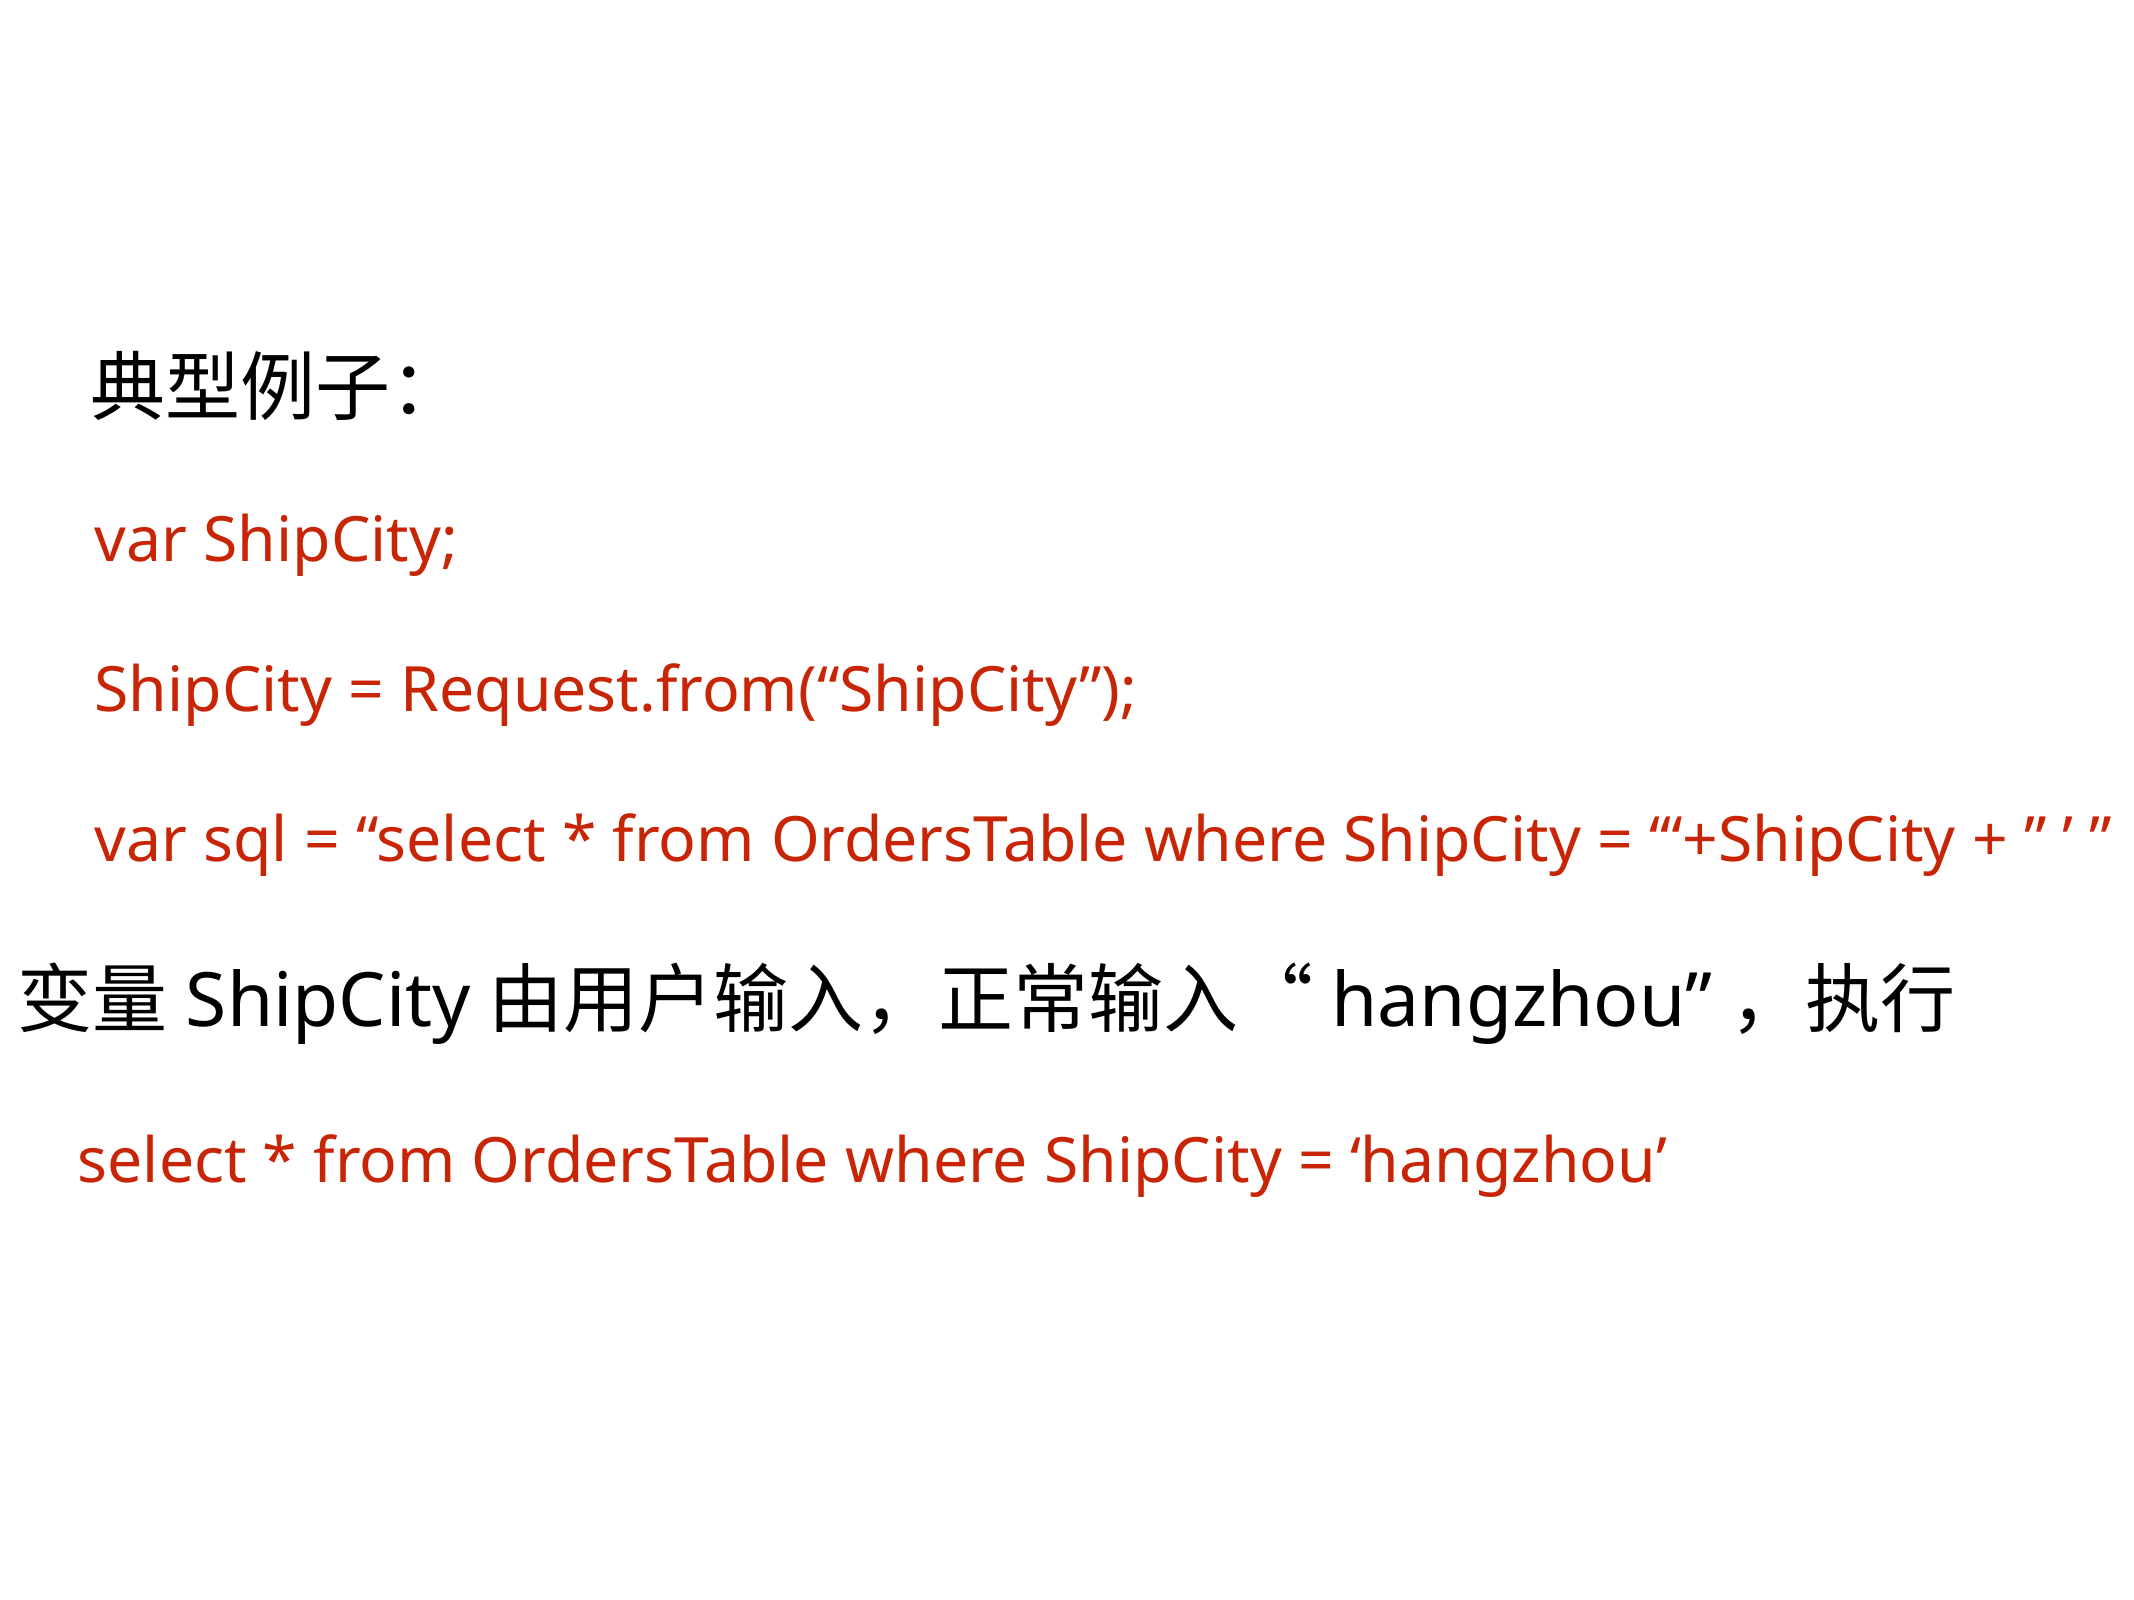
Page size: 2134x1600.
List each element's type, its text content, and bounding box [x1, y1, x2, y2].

text_box select * from OrdersTable where ShipCity = ‘hangzhou’ [69, 1111, 1678, 1203]
text_box 变量ShipCity由用户输入，正常输入“hangzhou”，执行 [9, 943, 1964, 1051]
text_box var ShipCity; ShipCity = Request.from(“ShipCity”); var sql = “select * from OrdersTable where ShipCity = ‘“+ShipCity + ” ’ ” [86, 490, 2128, 883]
text_box 典型例子： [81, 330, 474, 438]
